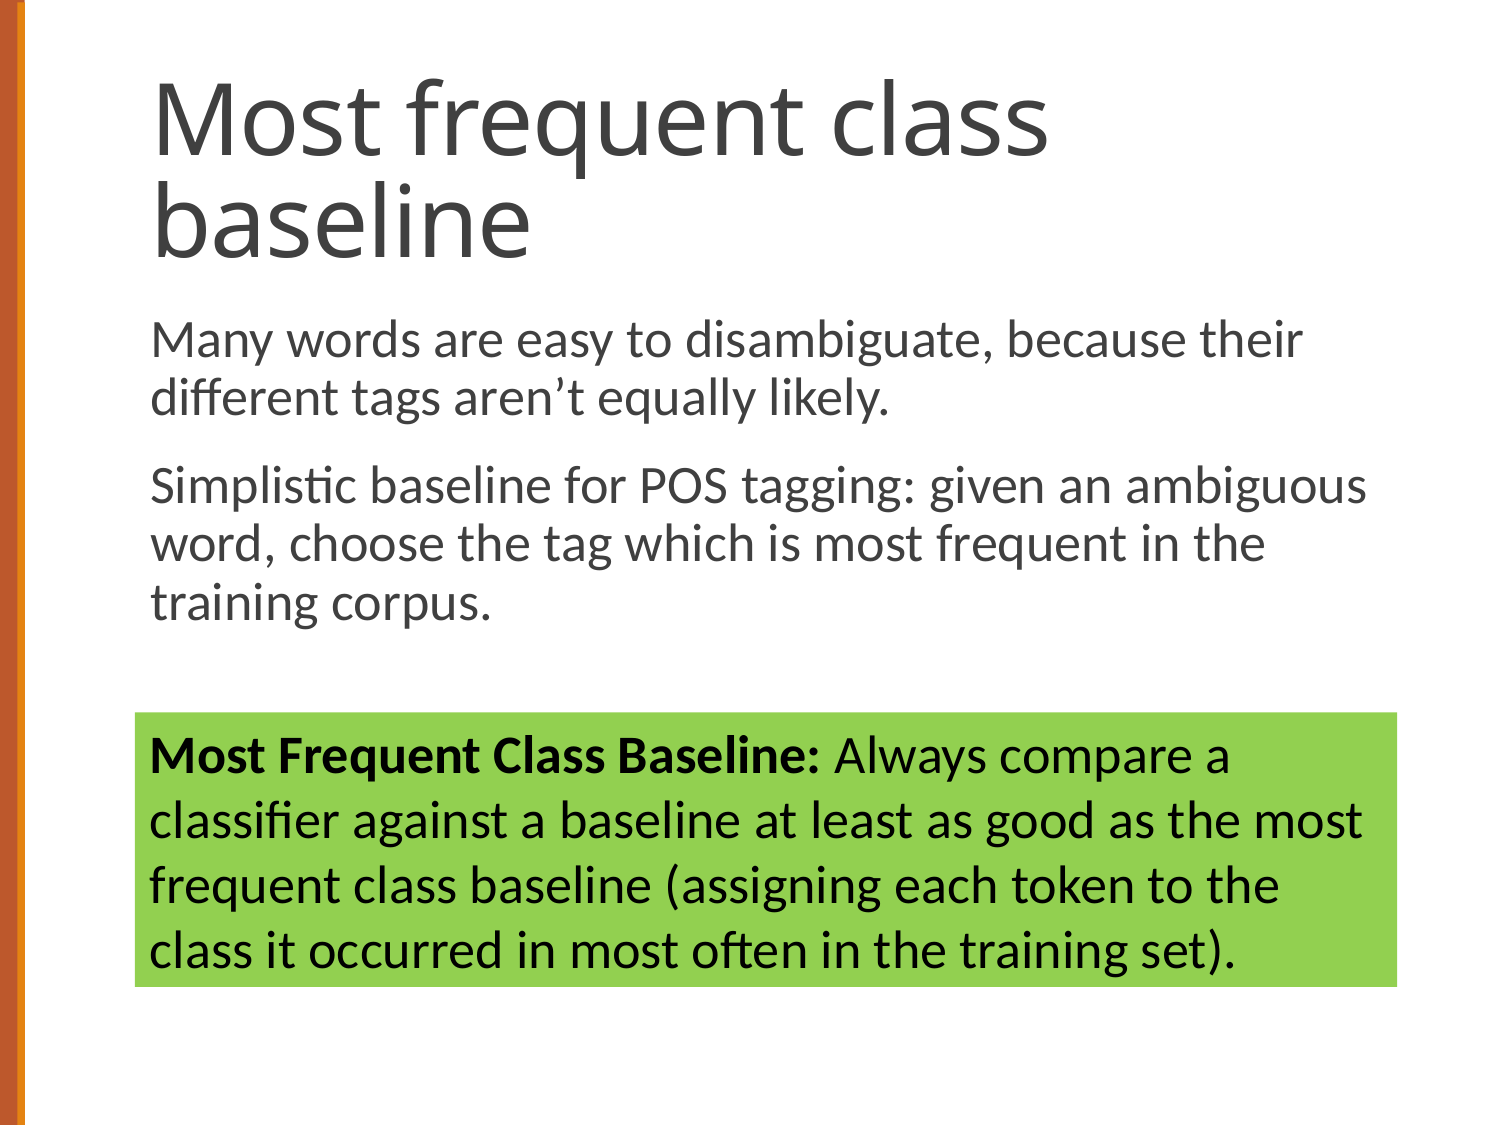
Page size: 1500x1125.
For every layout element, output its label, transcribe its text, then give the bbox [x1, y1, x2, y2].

title Most frequent class baseline [135, 47, 1373, 285]
text_box Most Frequent Class Baseline: Always compare a classifier against a baseline at least as good as the most frequent class baseline (assigning each token to the class it occurred in most often in the training set). [134, 712, 1398, 987]
list Many words are easy to disambiguate, because their different tags aren’t equally likely. Simplistic baseline for POS tagging: given an ambiguous word, choose the tag which is most frequent in the training corpus. [135, 302, 1373, 712]
